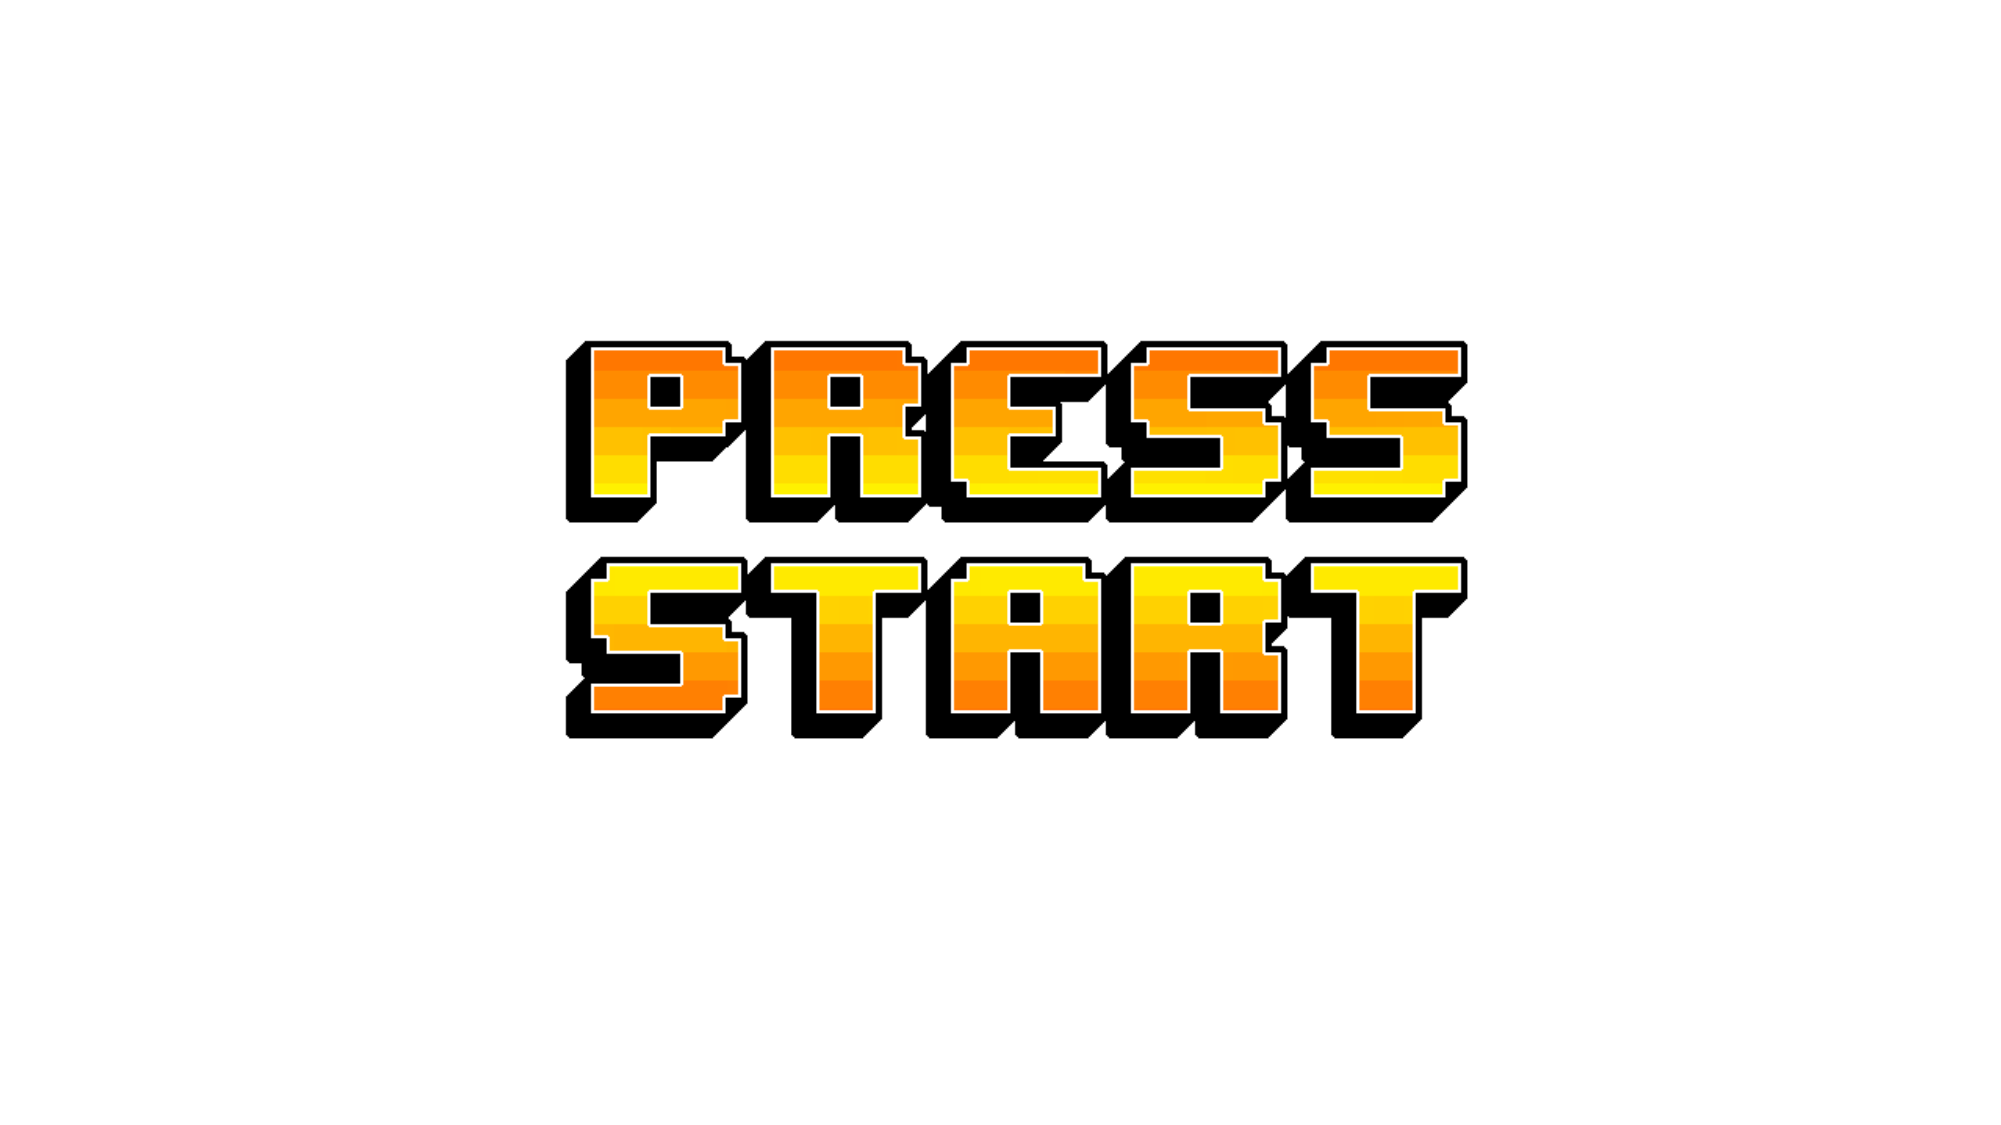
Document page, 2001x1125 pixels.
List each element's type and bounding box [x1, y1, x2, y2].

picture [549, 177, 1488, 881]
